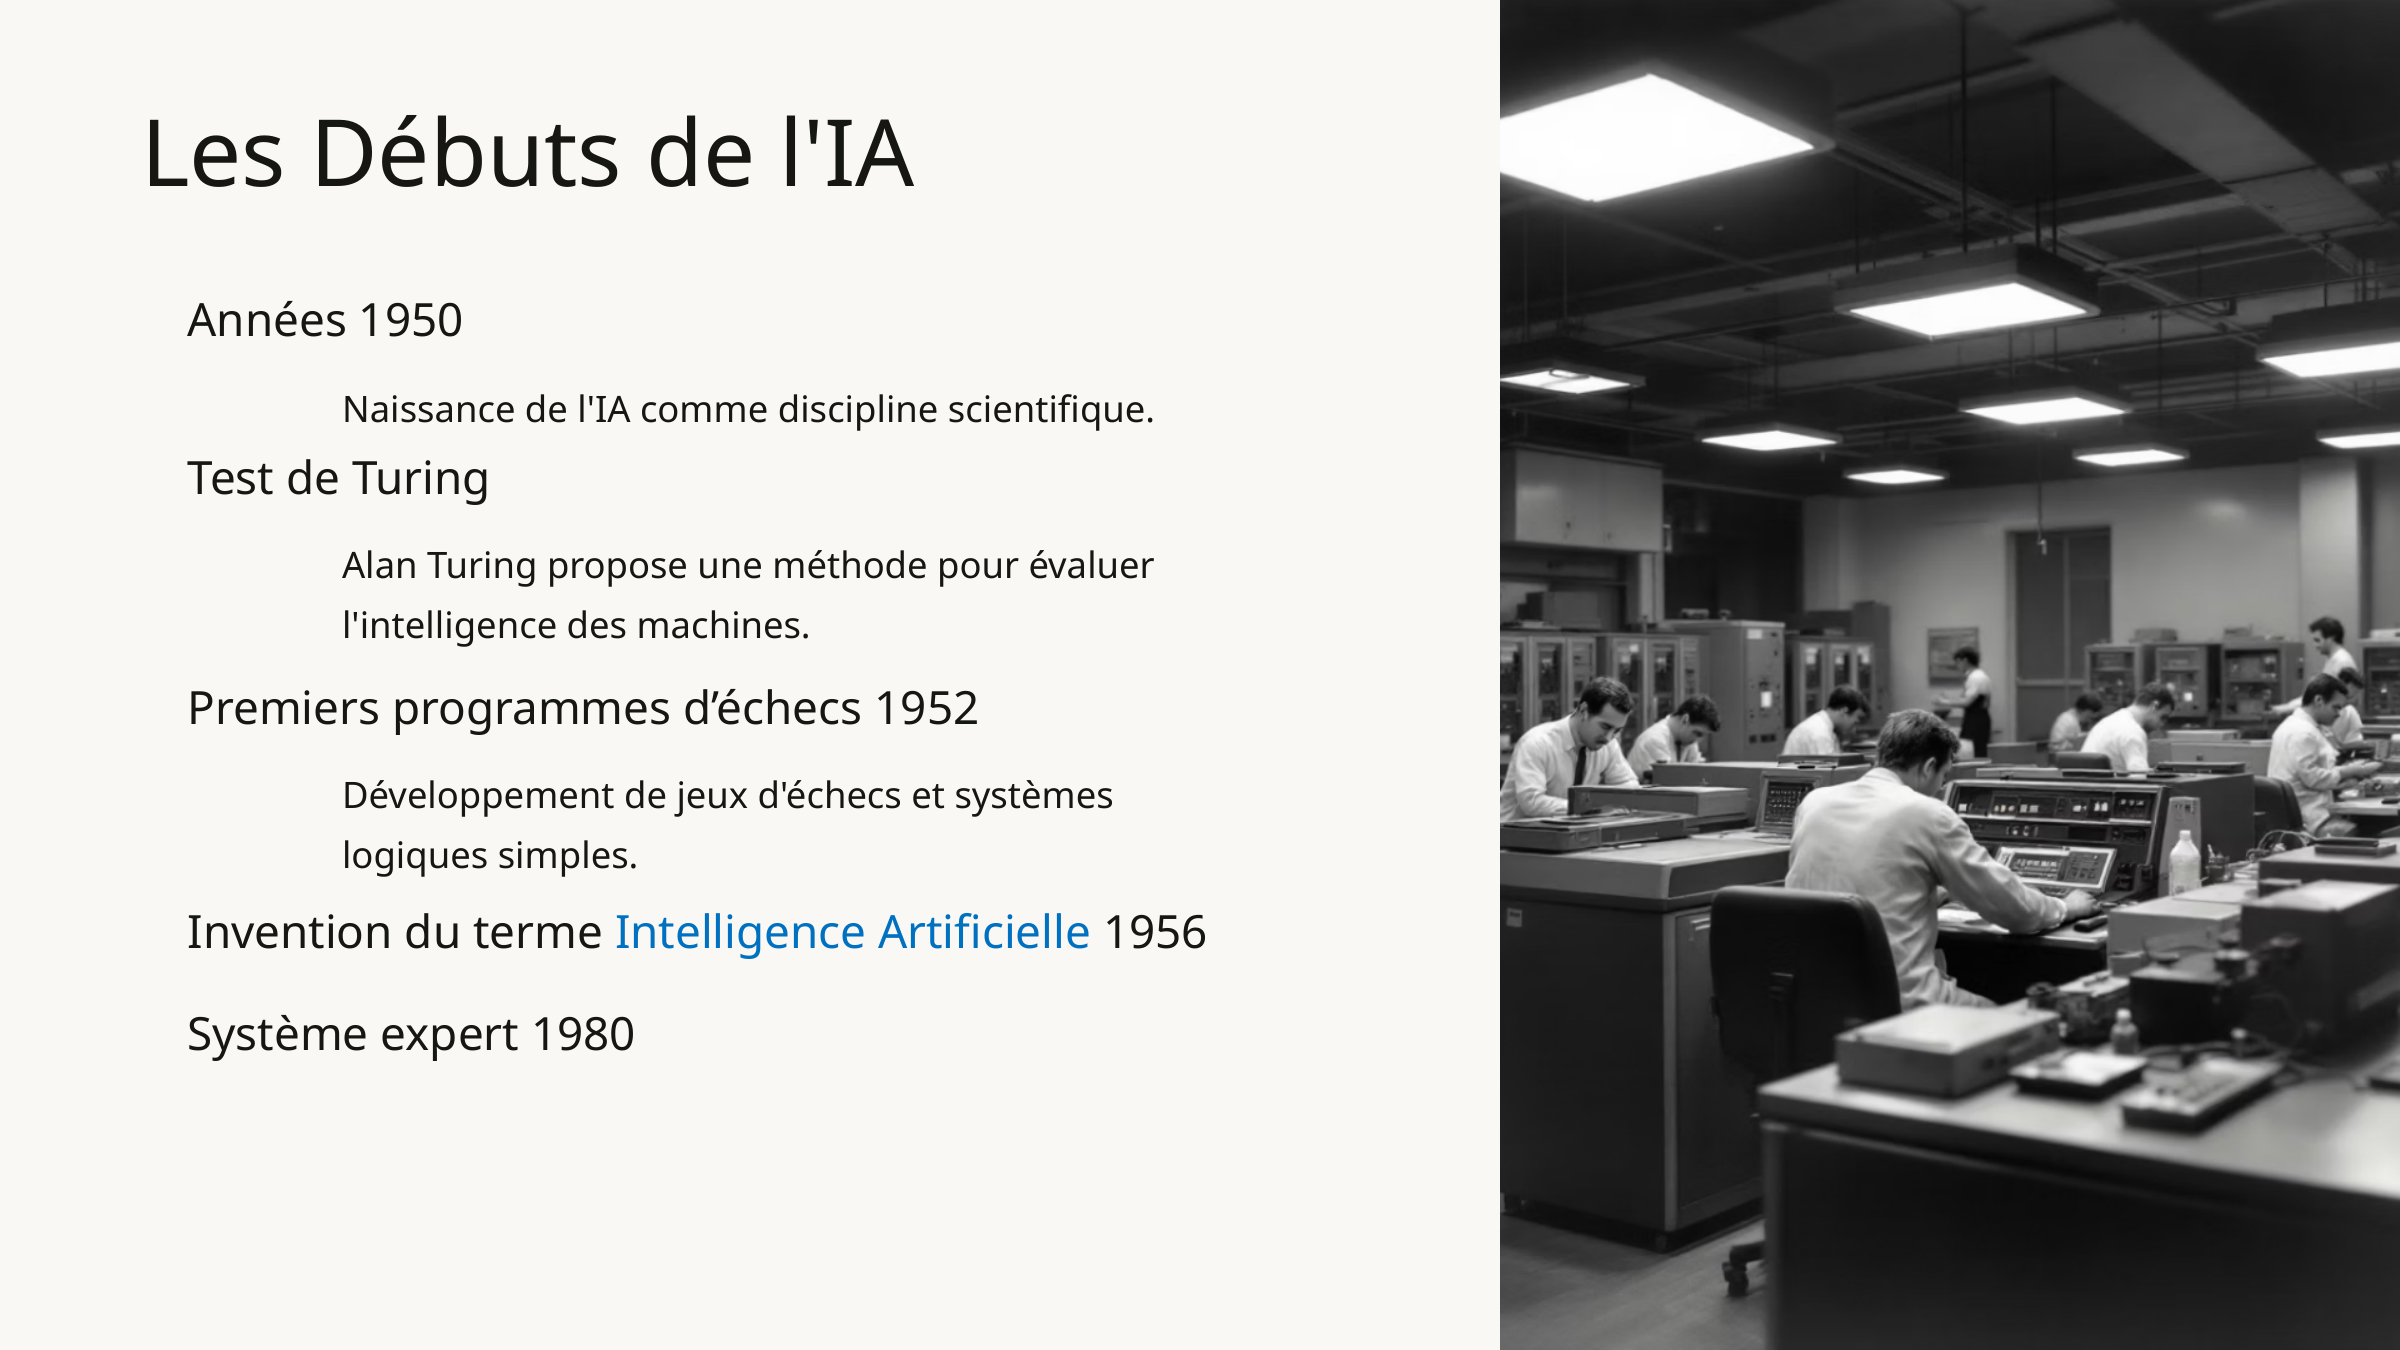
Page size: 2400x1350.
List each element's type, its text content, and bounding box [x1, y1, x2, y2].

text_box Les Débuts de l'IA [141, 89, 1072, 206]
text_box Invention du terme Intelligence Artificielle 1956 [187, 900, 672, 959]
picture [1499, 0, 2400, 1350]
text_box Naissance de l'IA comme discipline scientifique. [342, 370, 1354, 430]
text_box Premiers programmes d’échecs 1952 [187, 676, 672, 735]
text_box Alan Turing propose une méthode pour évaluer l'intelligence des machines. [342, 526, 1200, 646]
text_box Test de Turing [187, 446, 653, 505]
text_box Système expert 1980 [187, 1001, 672, 1061]
text_box Développement de jeux d'échecs et systèmes logiques simples. [342, 756, 1200, 876]
text_box Années 1950 [187, 288, 653, 347]
